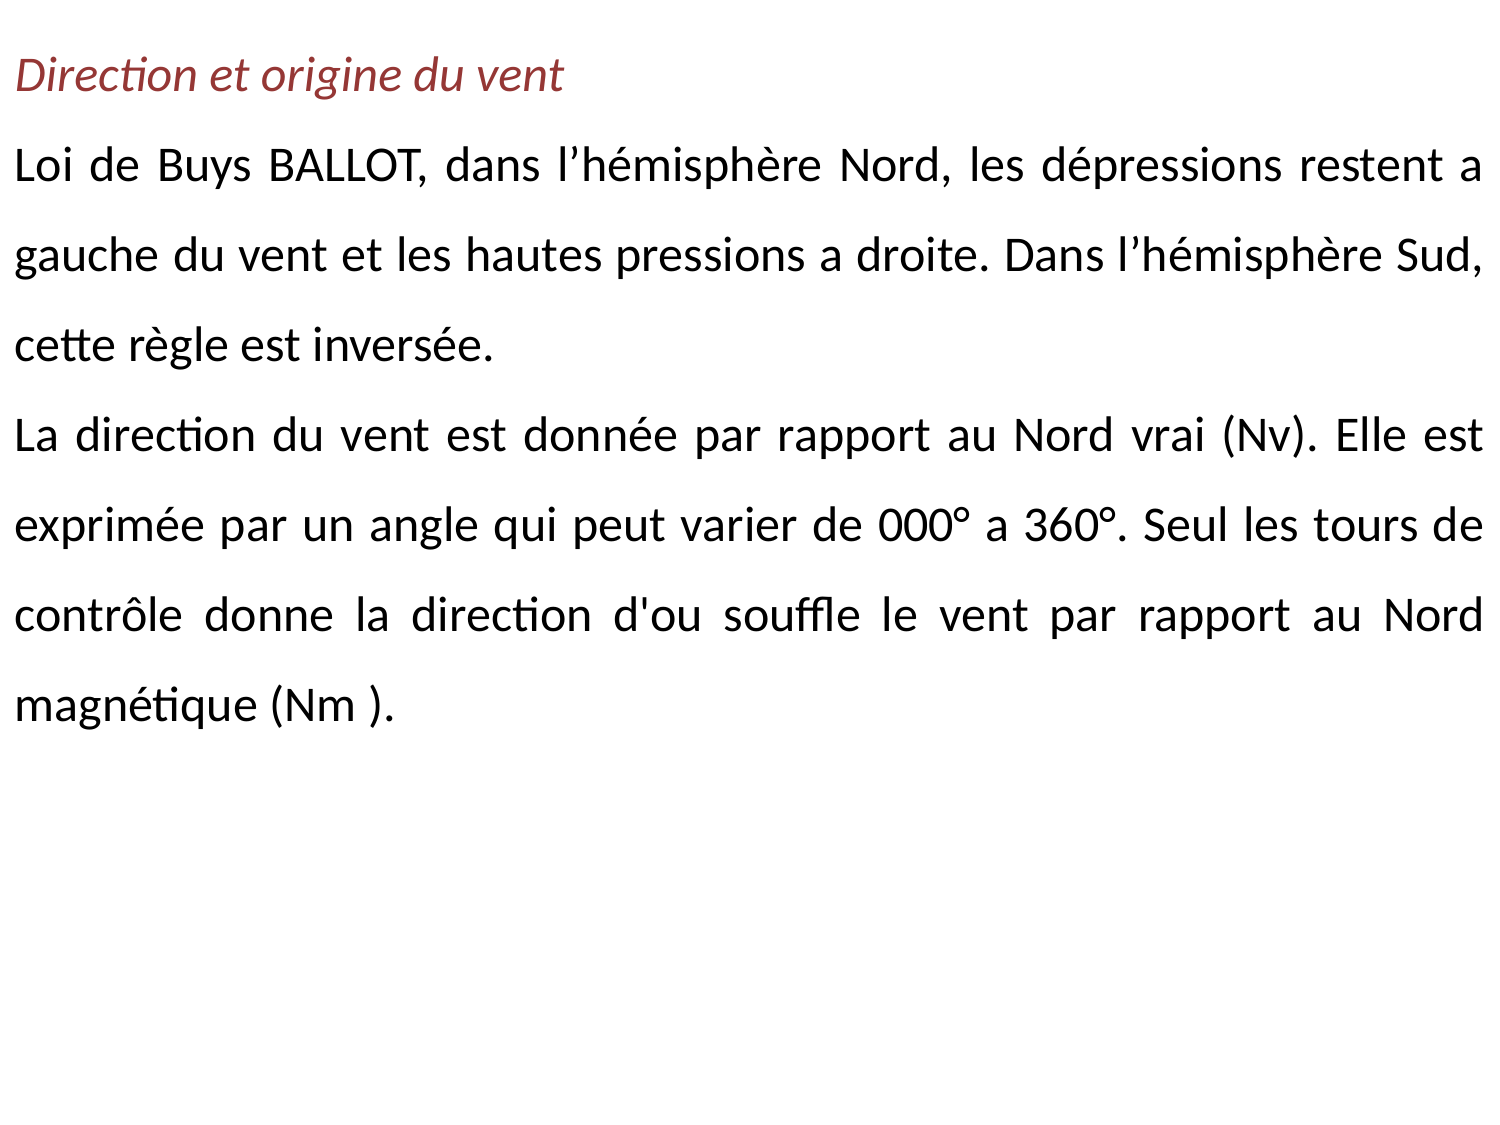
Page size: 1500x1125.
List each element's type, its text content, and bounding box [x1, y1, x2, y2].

text_box Direction et origine du vent Loi de Buys BALLOT, dans l’hémisphère Nord, les dépressions restent a gauche du vent et les hautes pressions a droite. Dans l’hémisphère Sud, cette règle est inversée. La direction du vent est donnée par rapport au Nord vrai (Nv). Elle est exprimée par un angle qui peut varier de 000° a 360°. Seul les tours de contrôle donne la direction d'ou souffle le vent par rapport au Nord magnétique (Nm ). [0, 3, 1500, 829]
